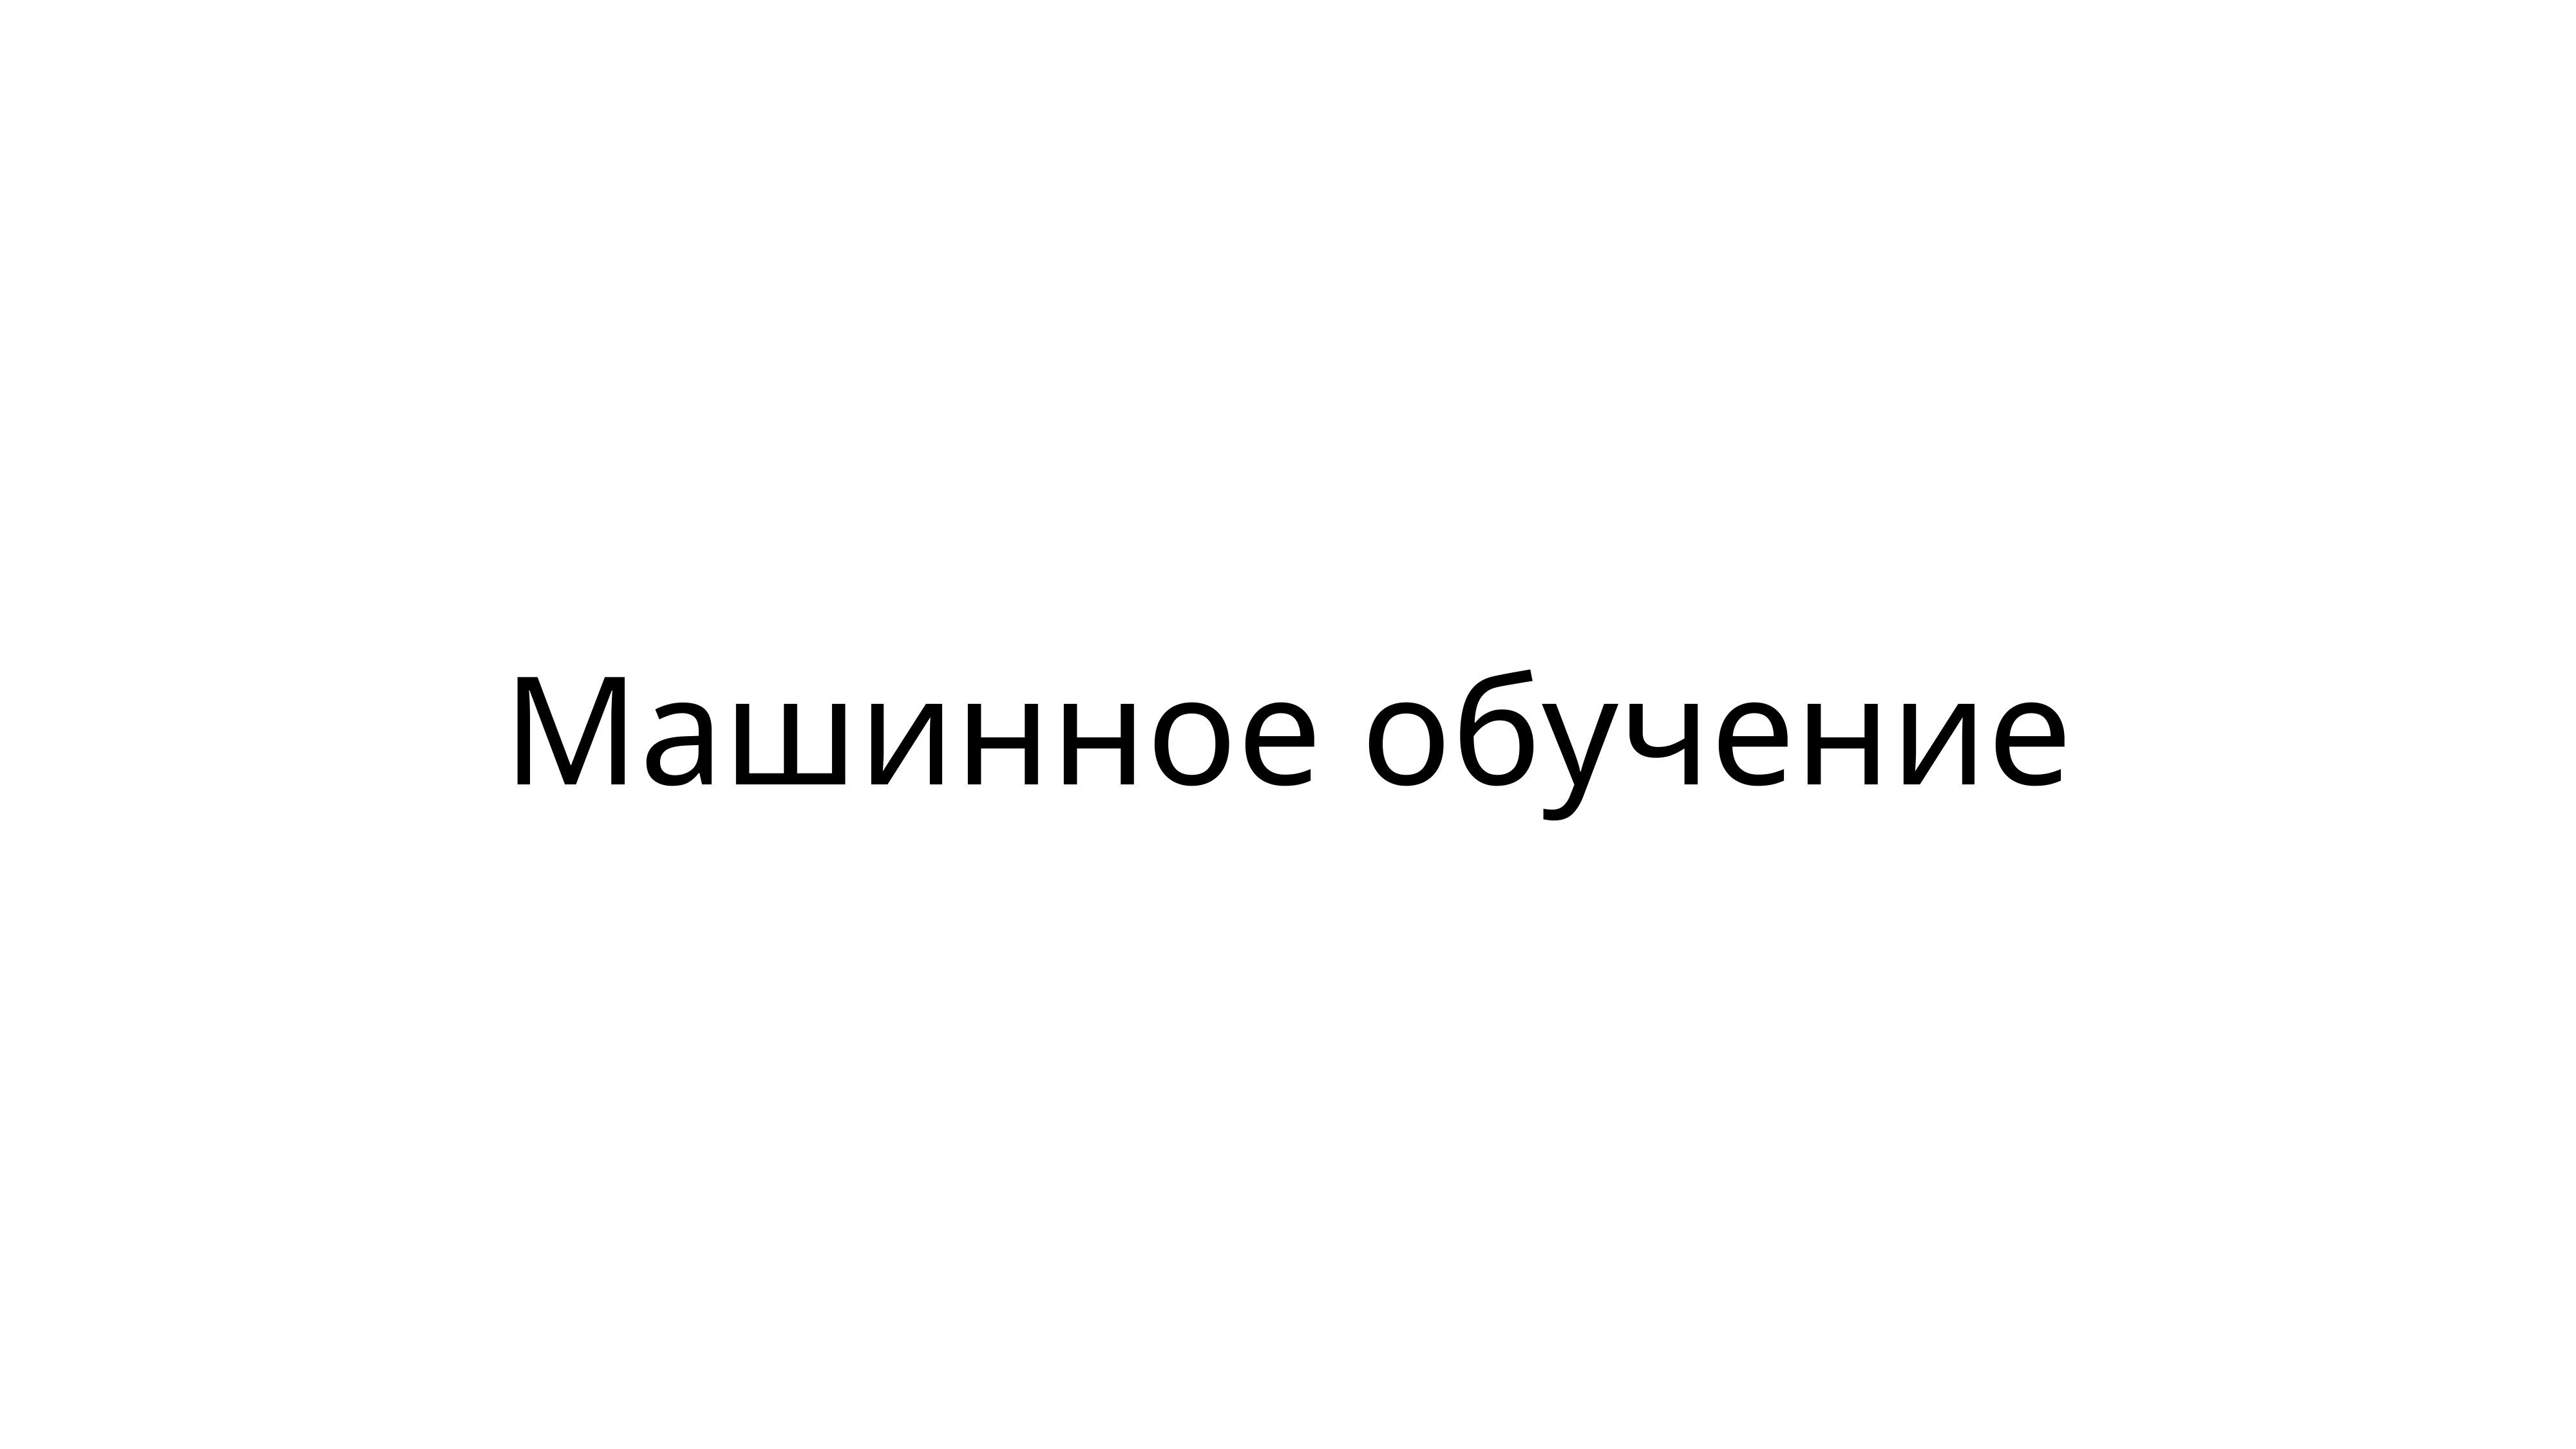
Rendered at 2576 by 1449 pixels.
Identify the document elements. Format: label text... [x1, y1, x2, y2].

title Машинное обучение [187, 478, 2389, 971]
